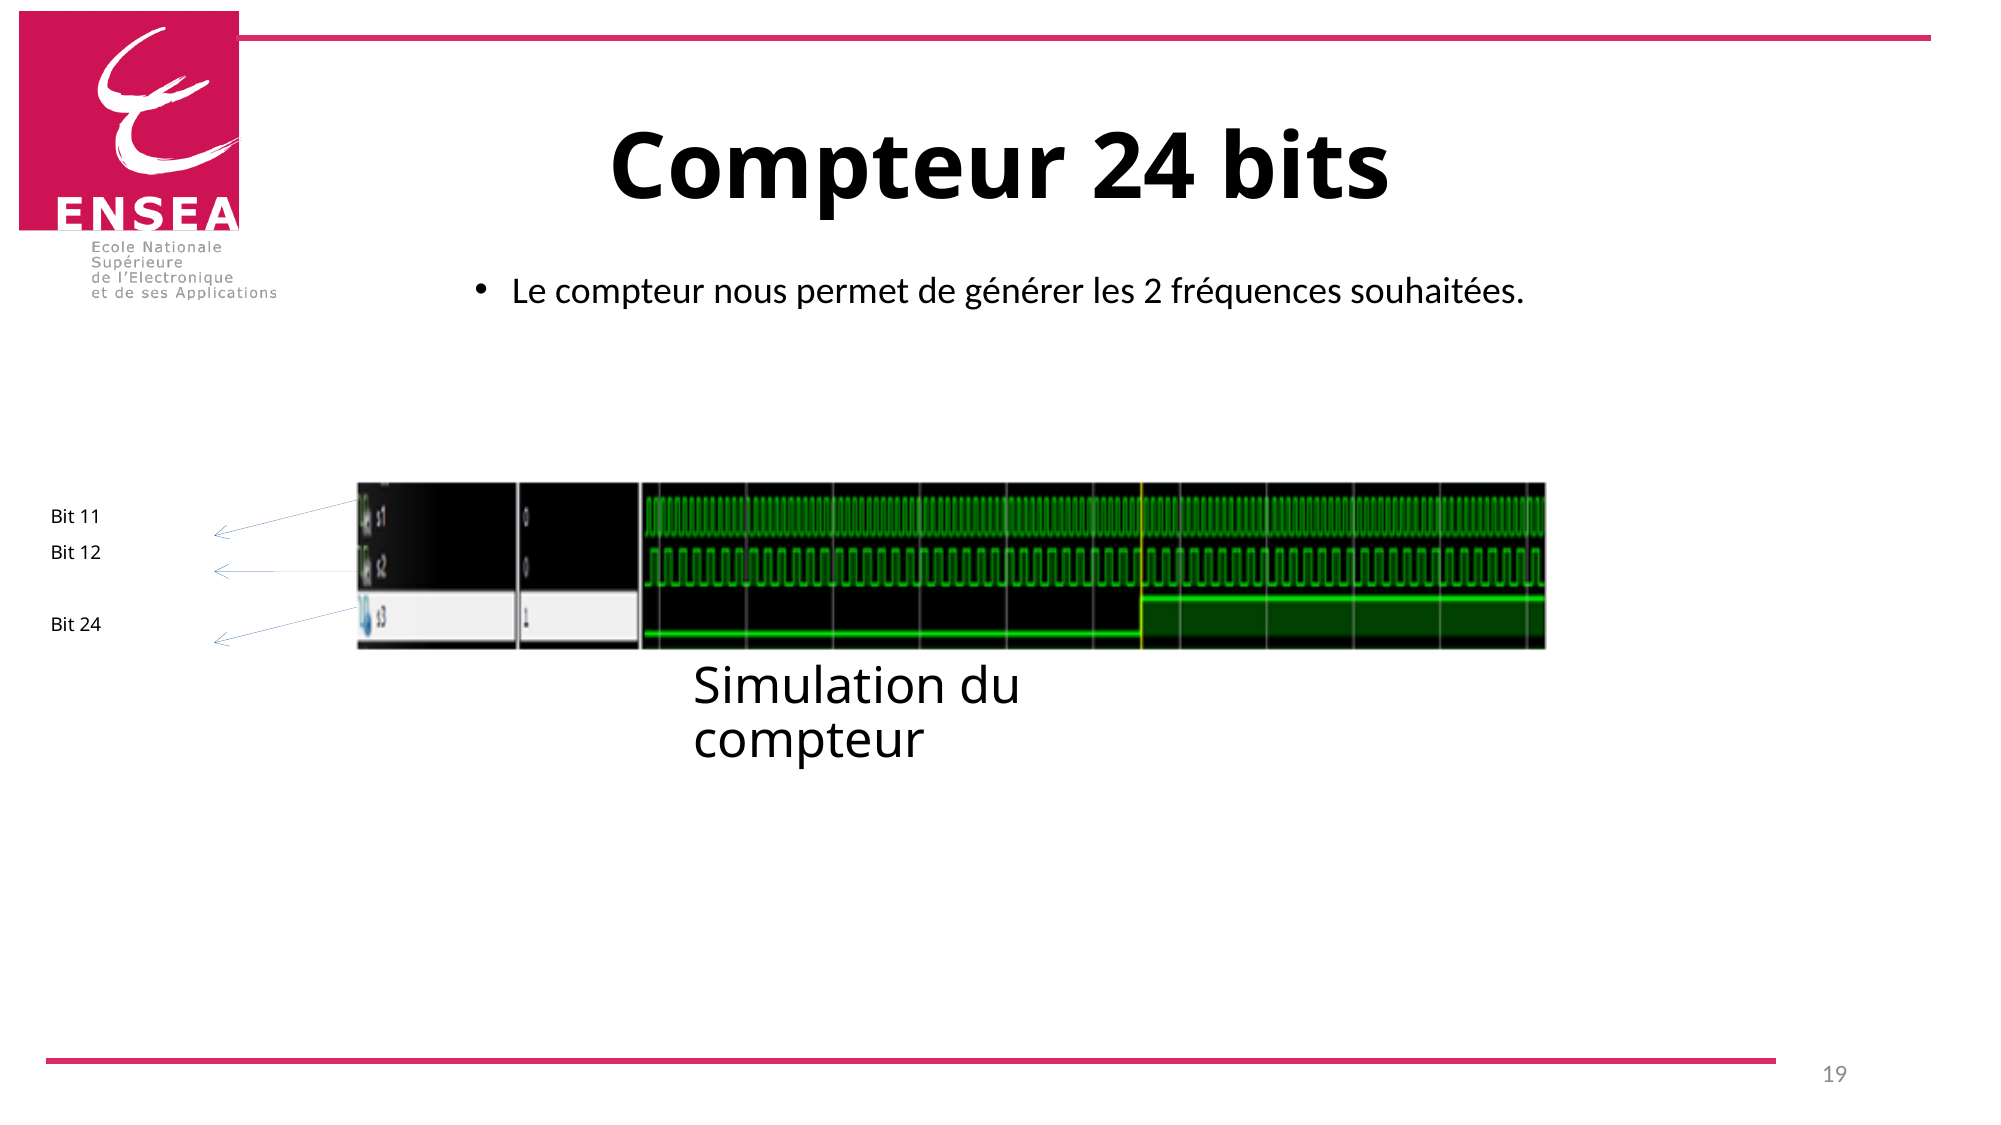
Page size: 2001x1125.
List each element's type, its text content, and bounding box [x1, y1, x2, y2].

title Bit 12 [35, 535, 286, 572]
picture [19, 11, 276, 300]
title Bit 11 [35, 499, 286, 535]
text_box [214, 508, 321, 540]
slide_number 19 [1412, 1042, 1863, 1103]
title Compteur 24 bits [137, 59, 1863, 263]
text_box [214, 615, 321, 647]
title Simulation du compteur [678, 679, 1215, 750]
list Le compteur nous permet de générer les 2 fréquences souhaitées. [100, 263, 1900, 322]
title Bit 24 [35, 607, 286, 643]
picture [321, 464, 1572, 679]
text_box [214, 564, 321, 579]
